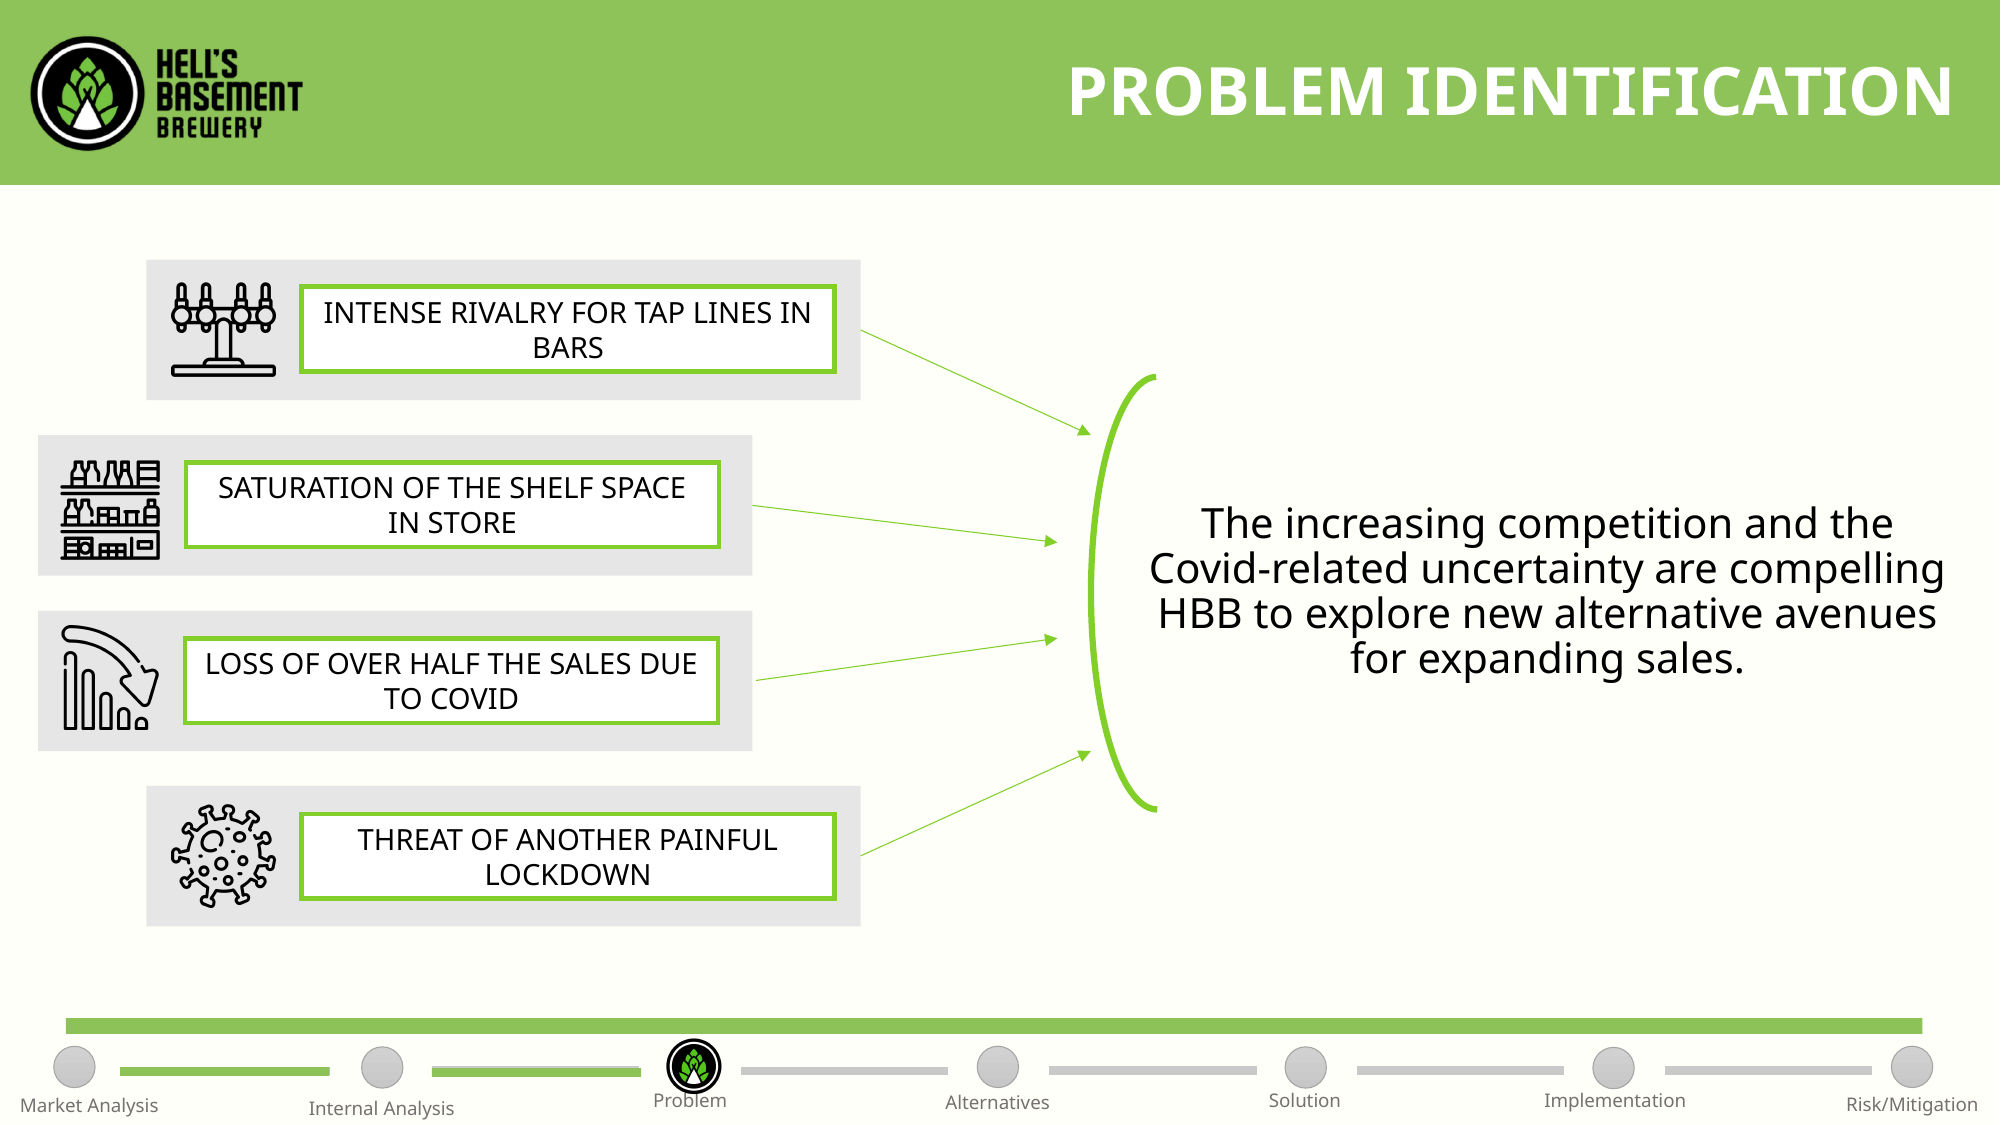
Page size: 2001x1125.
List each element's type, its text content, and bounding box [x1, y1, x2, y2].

text_box [37, 434, 754, 577]
text_box [37, 609, 754, 752]
text_box SATURATION OF THE SHELF SPACE IN STORE [185, 461, 720, 548]
text_box [1090, 376, 1158, 811]
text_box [752, 505, 1058, 543]
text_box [860, 329, 1091, 436]
text_box INTENSE RIVALRY FOR TAP LINES IN BARS [301, 286, 836, 372]
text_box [860, 751, 1091, 856]
picture [0, 0, 2000, 1125]
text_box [755, 638, 1058, 681]
text_box THREAT OF ANOTHER PAINFUL LOCKDOWN [301, 813, 836, 900]
list The increasing competition and the Covid-related uncertainty are compelling HBB to explore new alternative avenues for expanding sales. [1157, 453, 1967, 733]
text_box [145, 259, 862, 401]
text_box [145, 785, 862, 927]
text_box LOSS OF OVER HALF THE SALES DUE TO COVID [184, 637, 719, 724]
title PROBLEM IDENTIFICATION [912, 0, 1972, 188]
